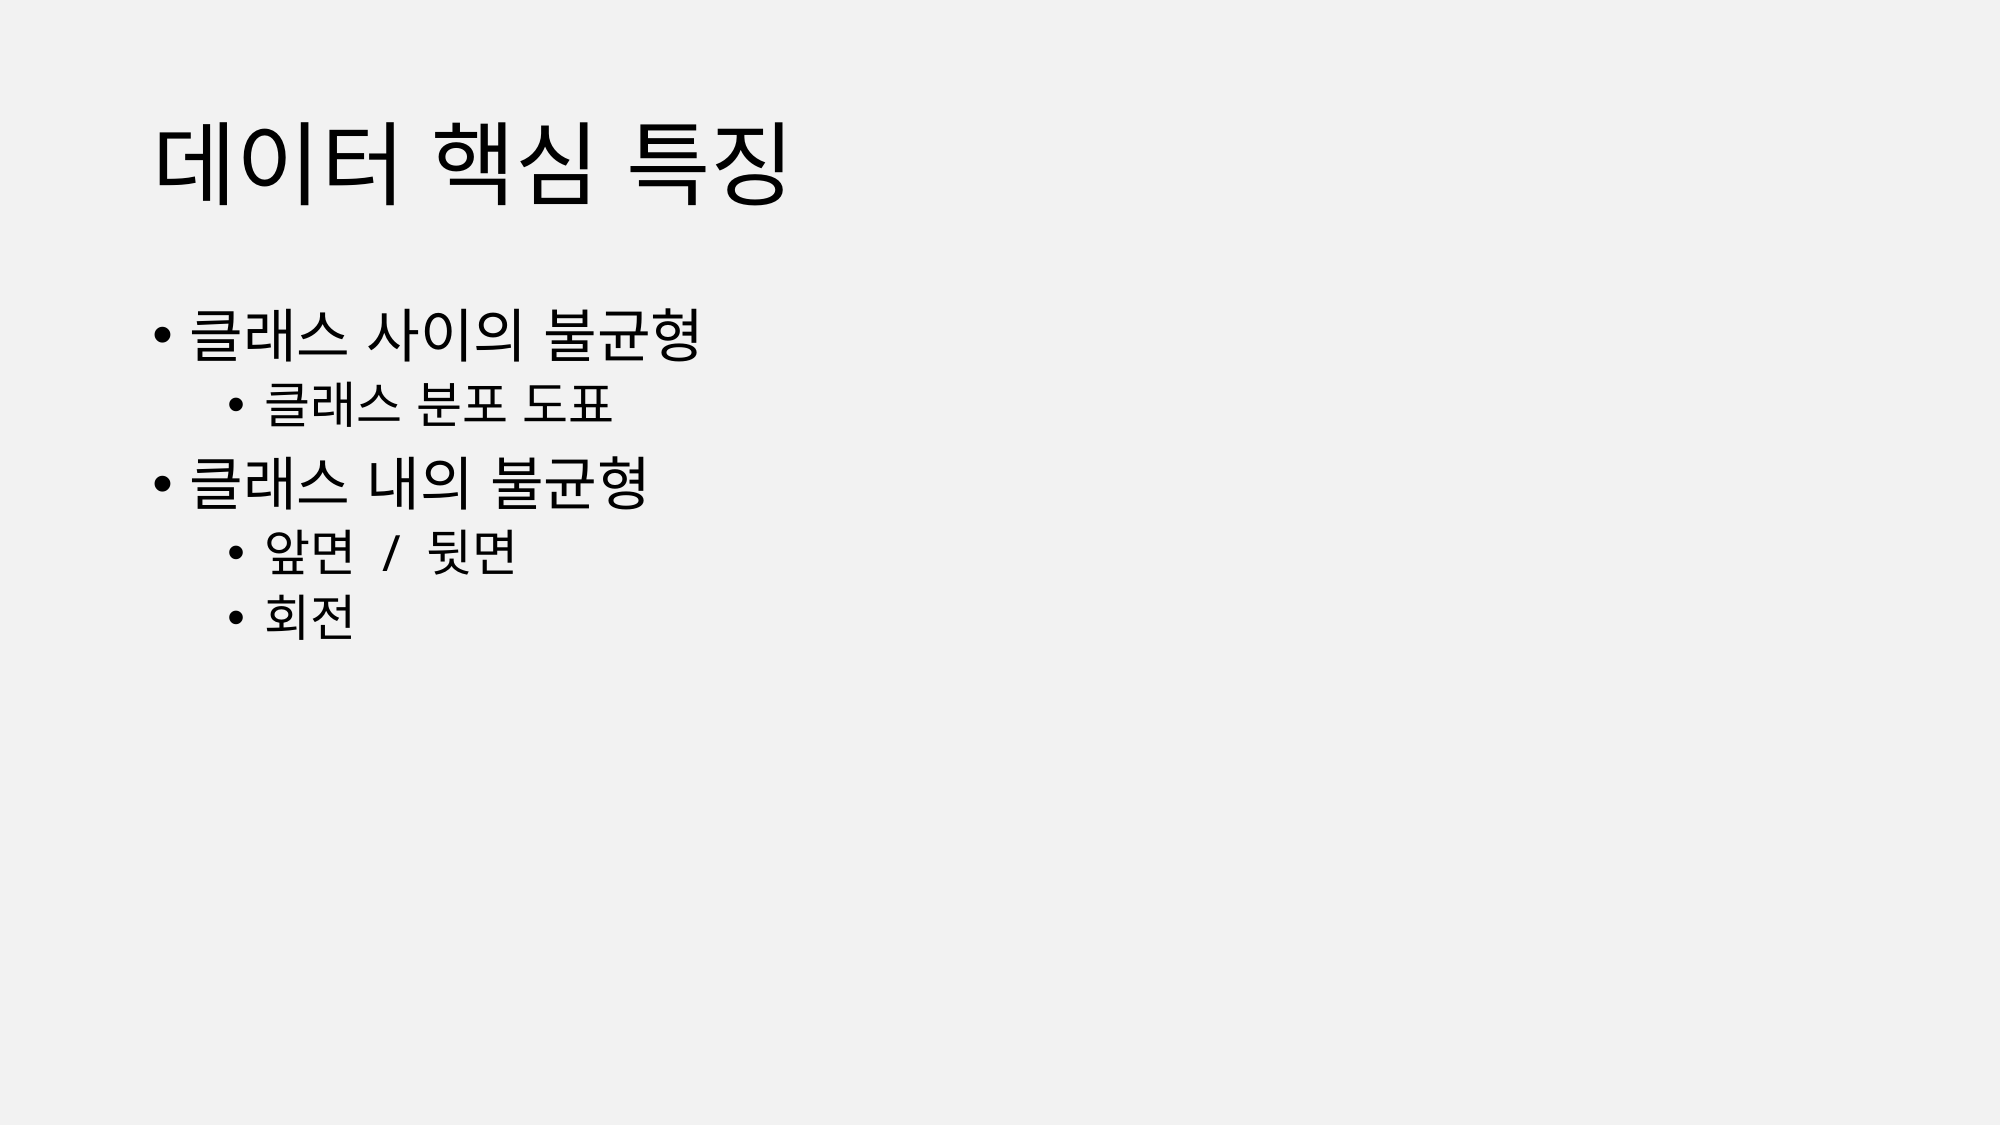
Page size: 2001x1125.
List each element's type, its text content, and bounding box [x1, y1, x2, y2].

title 데이터 핵심 특징 [137, 59, 1863, 278]
list 클래스 사이의 불균형 클래스 분포 도표 클래스 내의 불균형 앞면 / 뒷면 회전 [137, 299, 1863, 1014]
